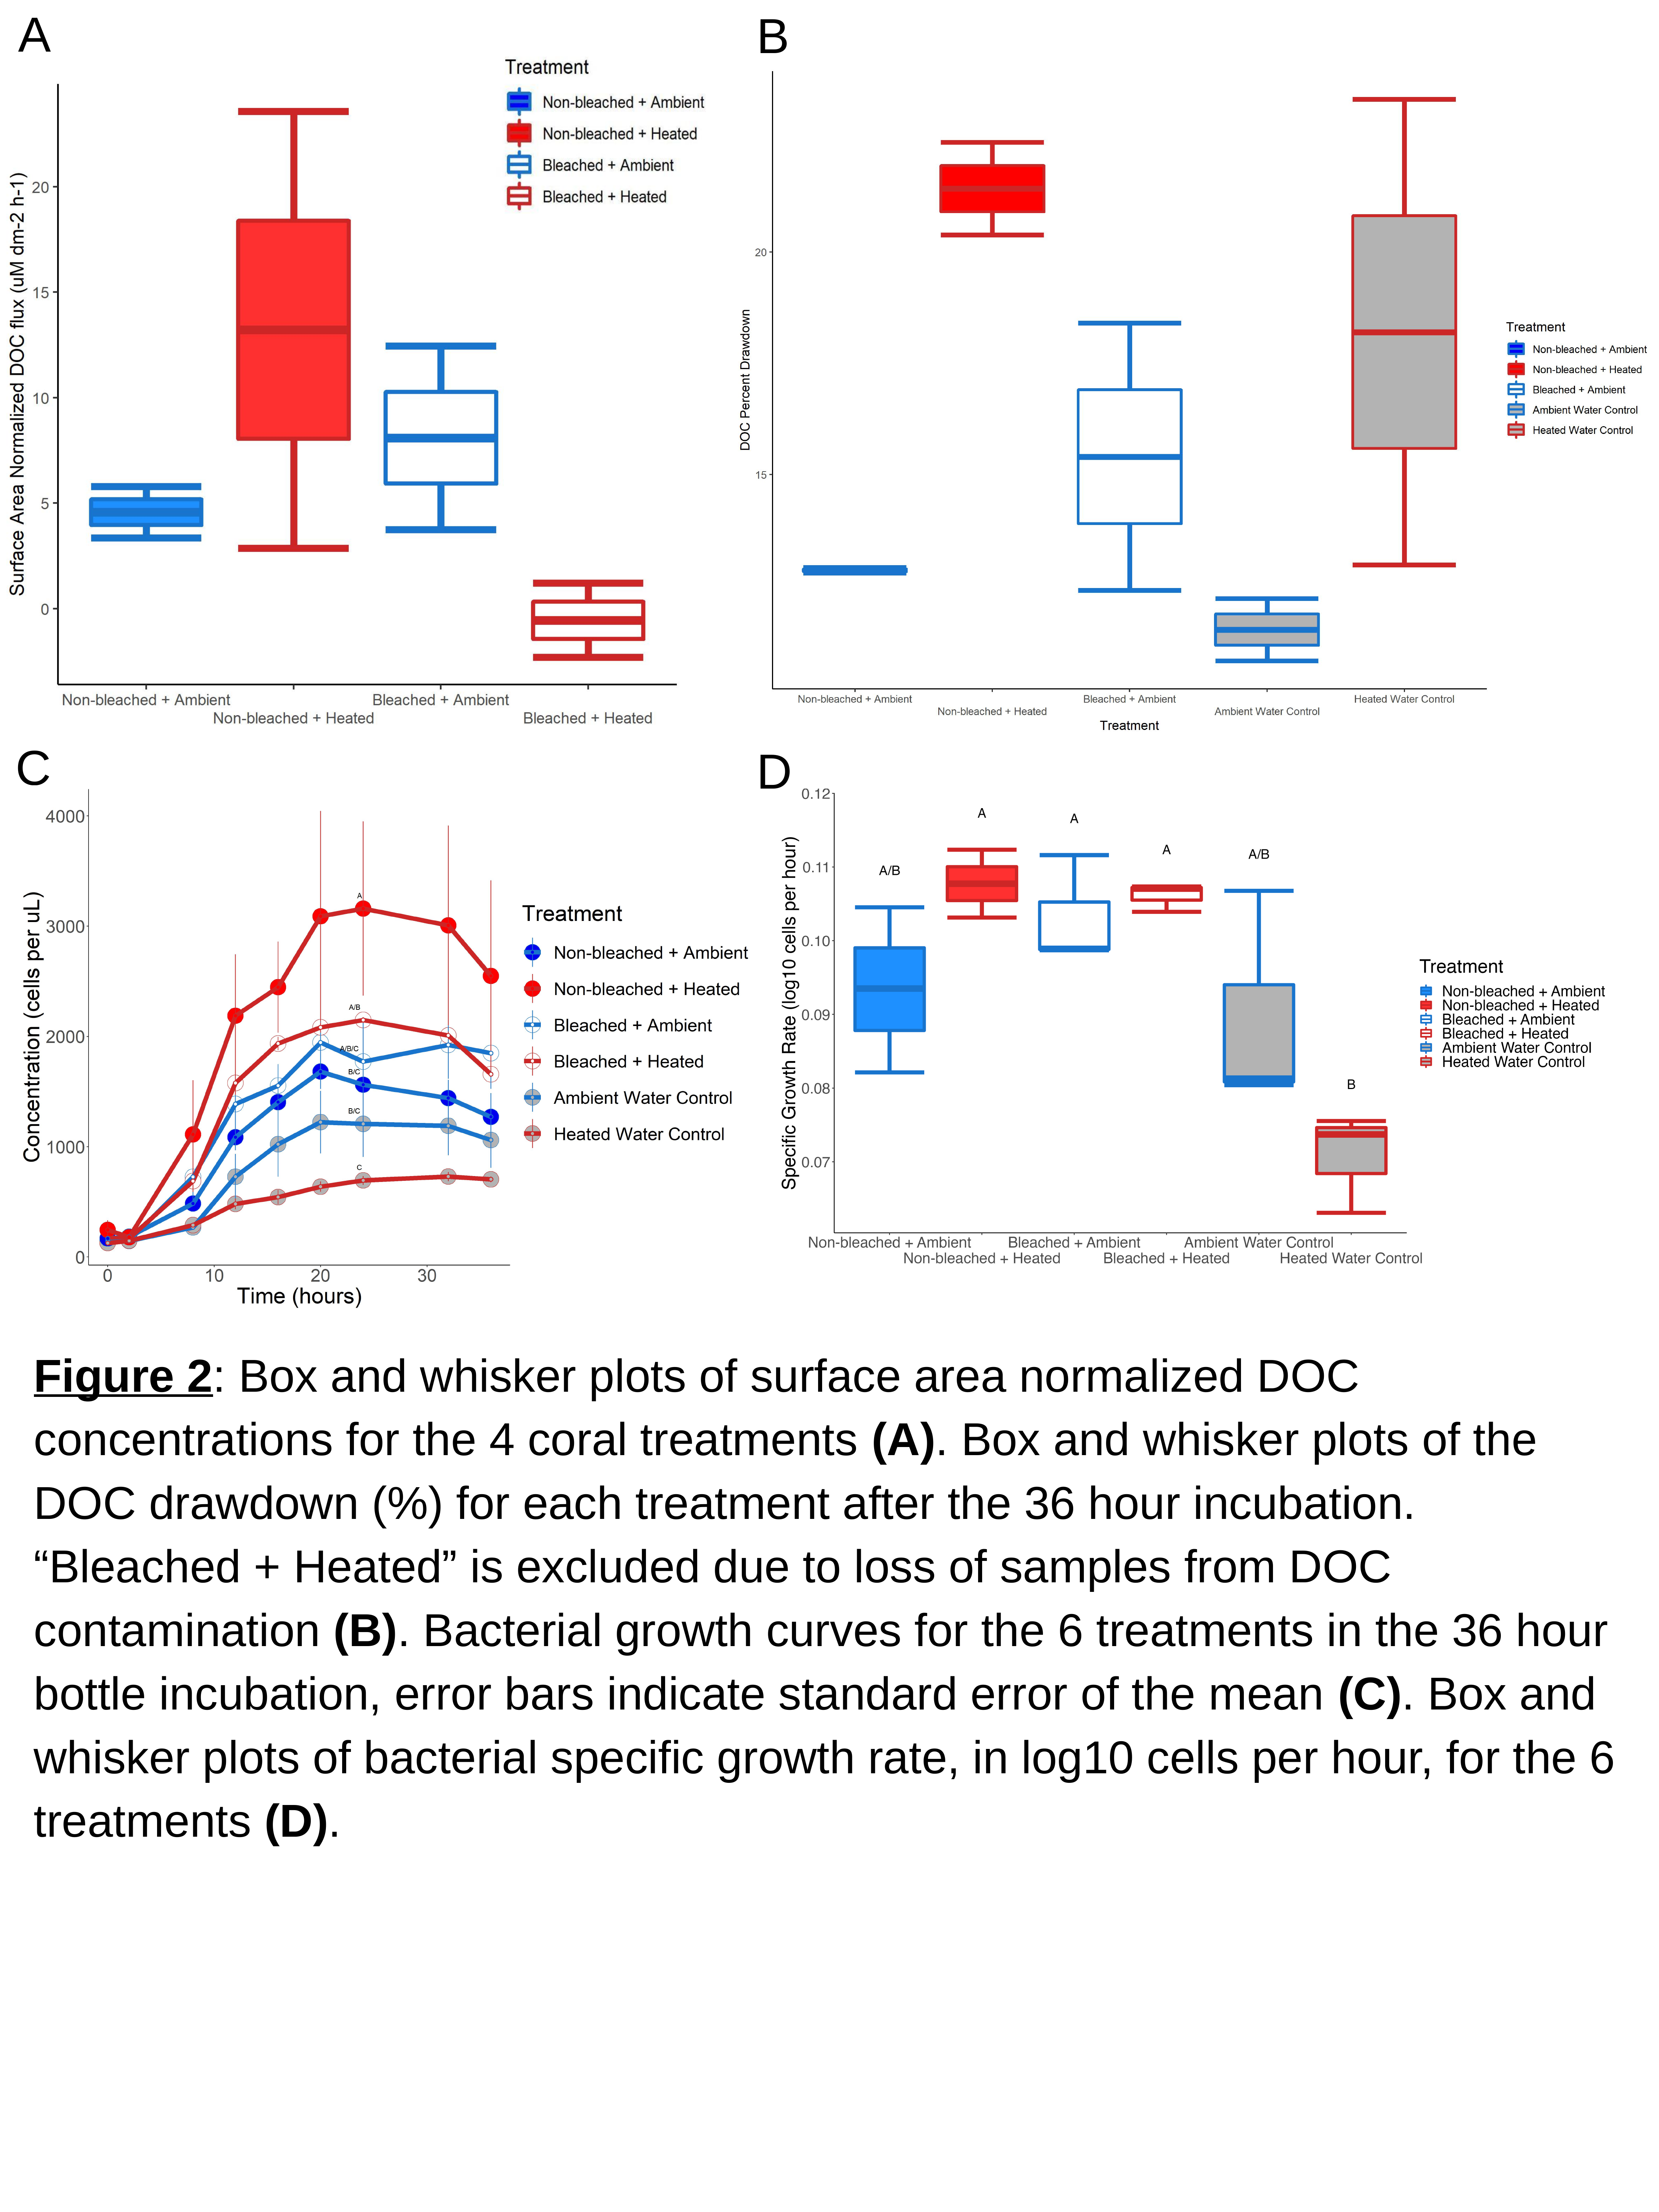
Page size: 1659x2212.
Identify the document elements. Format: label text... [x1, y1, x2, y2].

picture [778, 789, 1614, 1291]
text_box B [751, 1, 791, 64]
text_box D [751, 742, 791, 801]
text_box A [13, 0, 87, 65]
text_box C [10, 762, 84, 798]
picture [19, 785, 756, 1312]
picture [0, 19, 723, 759]
picture [733, 65, 1659, 739]
text_box Figure 2: Box and whisker plots of surface area normalized DOC concentrations for the 4 coral treatments (A). Box and whisker plots of the DOC drawdown (%) for each treatment after the 36 hour incubation. “Bleached + Heated” is excluded due to loss of samples from DOC contamination (B). Bacterial growth curves for the 6 treatments in the 36 hour bottle incubation, error bars indicate standard error of the mean (C). Box and whisker plots of bacterial specific growth rate, in log10 cells per hour, for the 6 treatments (D). [0, 1298, 1659, 1886]
